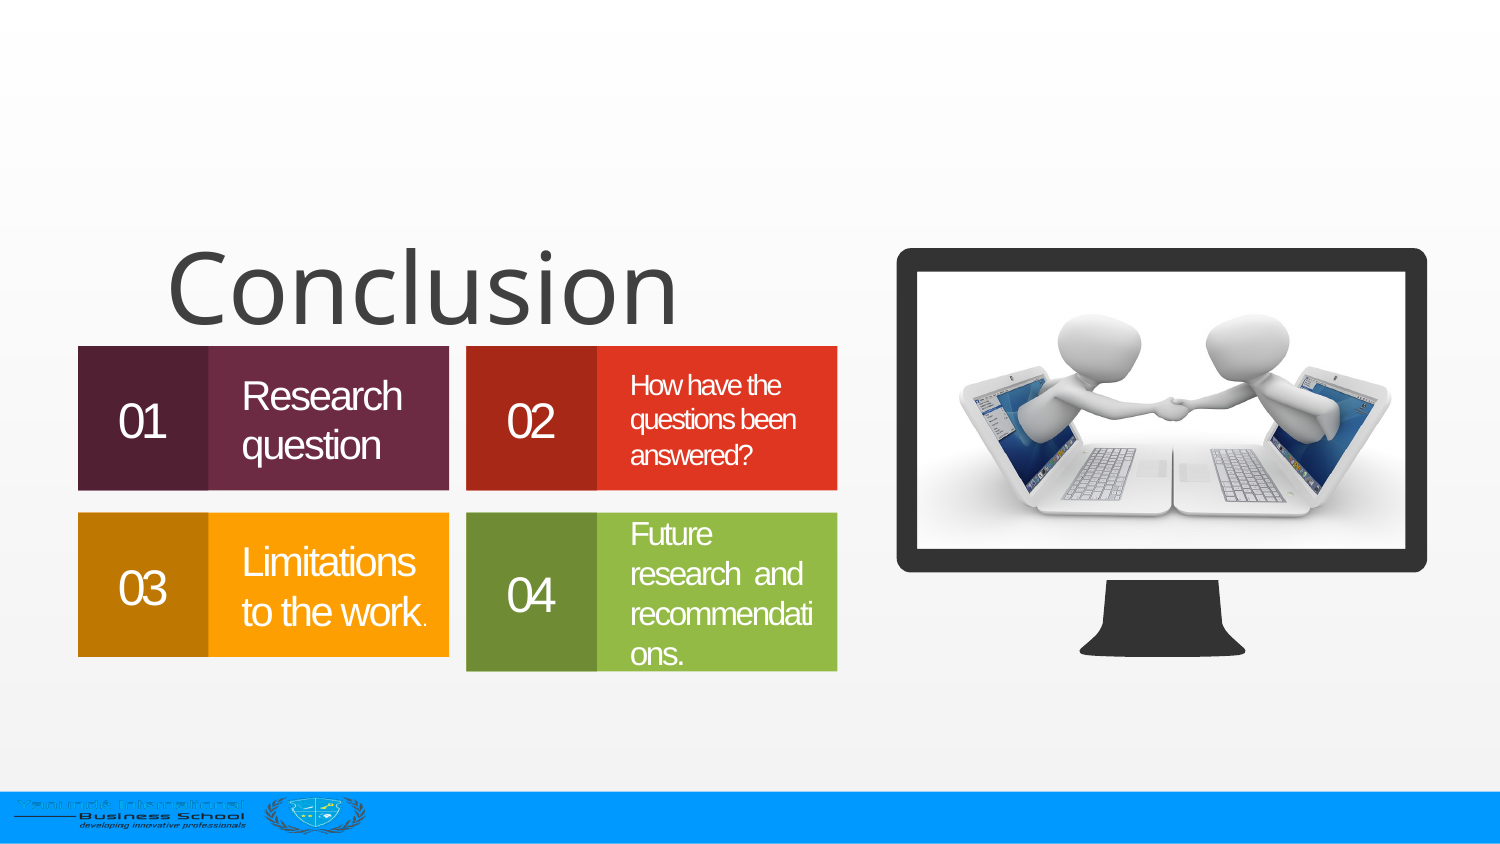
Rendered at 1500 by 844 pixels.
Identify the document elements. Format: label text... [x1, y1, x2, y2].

text_box 02 [465, 345, 598, 491]
text_box 01 [77, 345, 209, 491]
text_box 04 [465, 512, 598, 672]
text_box How have the questions been answered? [598, 345, 838, 491]
text_box Research question [209, 352, 450, 491]
text_box Future research and recommendations. [598, 512, 838, 672]
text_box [896, 248, 1428, 657]
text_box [0, 791, 1500, 844]
text_box Conclusion [78, 156, 769, 352]
text_box 03 [77, 512, 209, 658]
text_box Limitations to the work. [209, 512, 450, 658]
